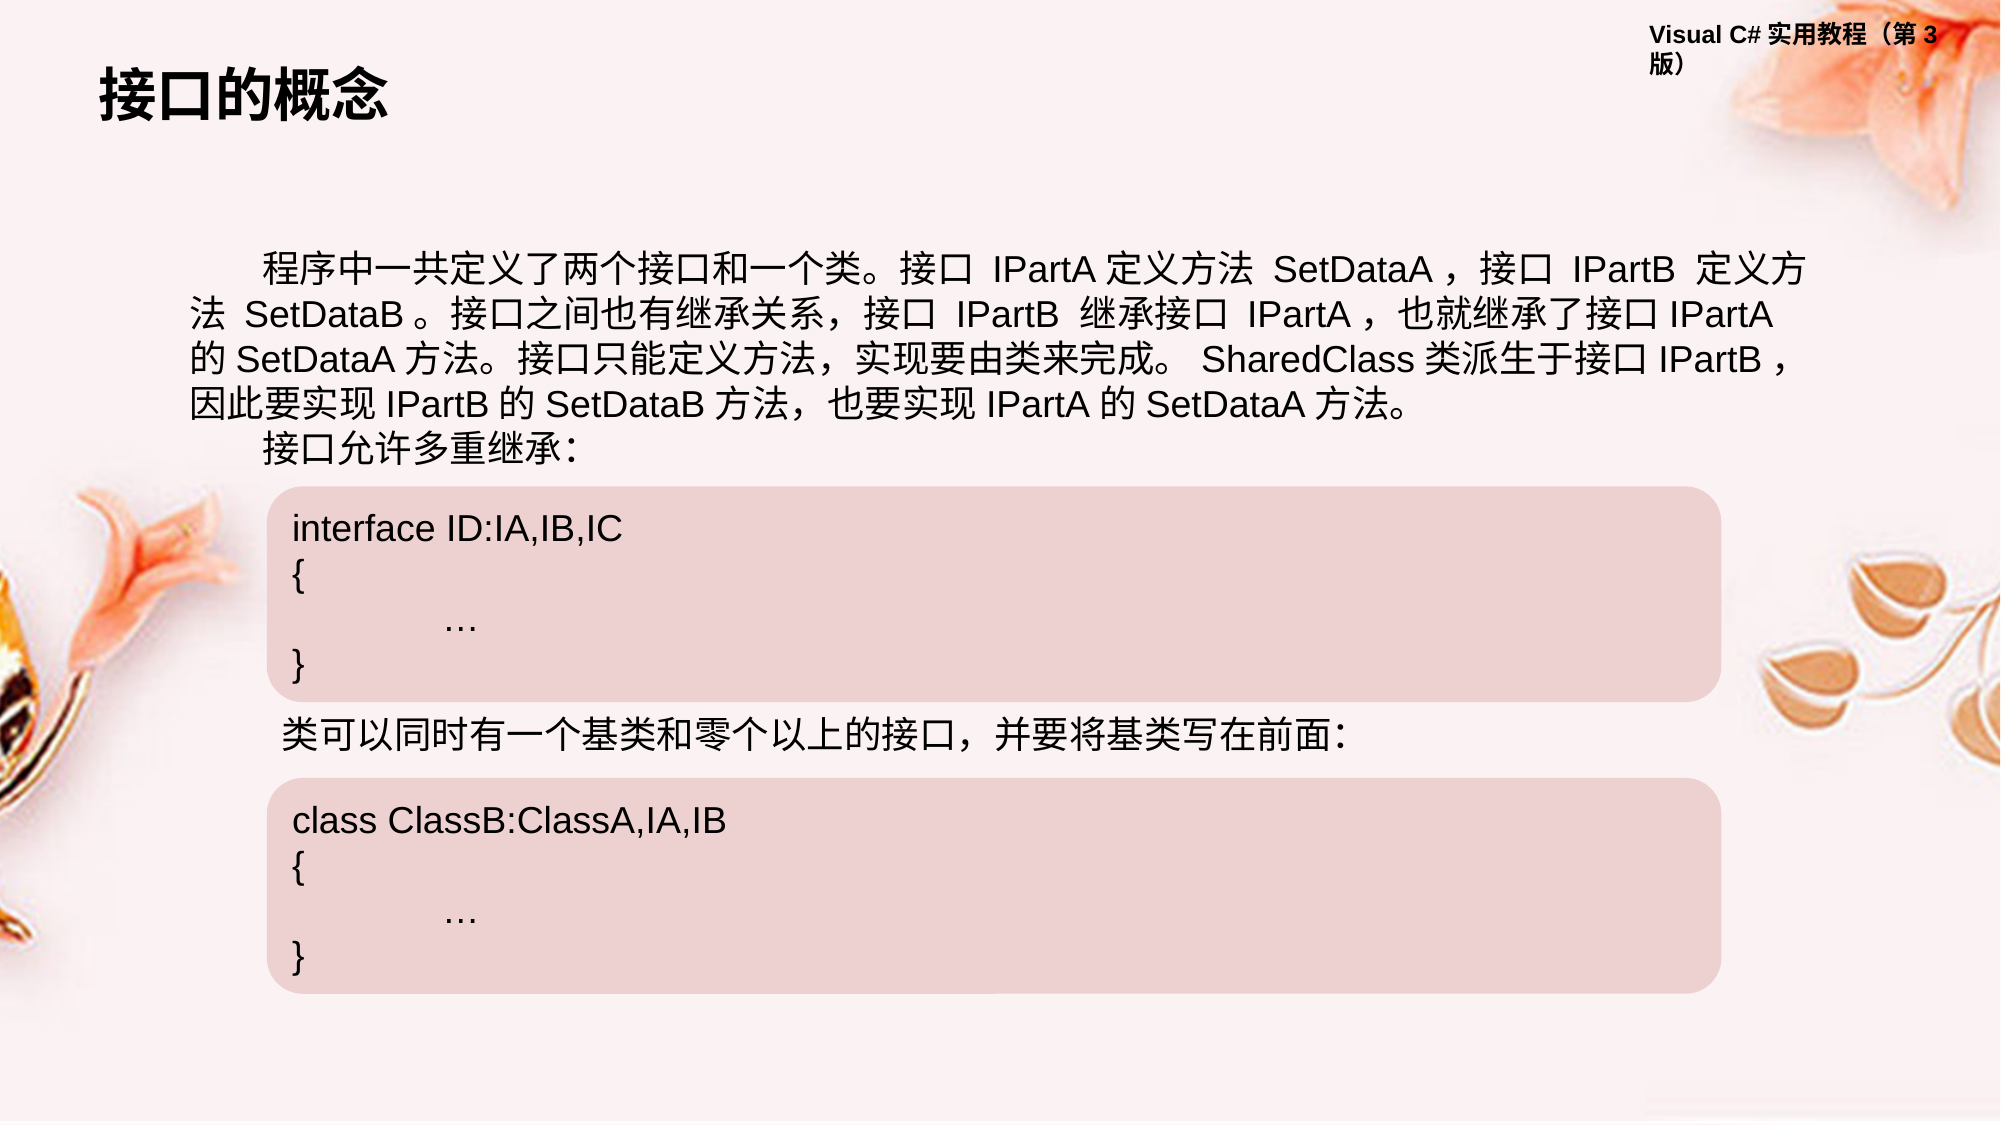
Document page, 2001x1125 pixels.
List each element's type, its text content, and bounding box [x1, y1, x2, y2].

text_box 程序中一共定义了两个接口和一个类。接口 IPartA定义方法 SetDataA，接口 IPartB 定义方法 SetDataB。接口之间也有继承关系，接口 IPartB 继承接口 IPartA，也就继承了接口IPartA的SetDataA方法。接口只能定义方法，实现要由类来完成。SharedClass类派生于接口IPartB，因此要实现IPartB的SetDataB方法，也要实现IPartA的SetDataA方法。 接口允许多重继承： [174, 237, 1834, 477]
text_box 类可以同时有一个基类和零个以上的接口，并要将基类写在前面： [266, 704, 1546, 764]
text_box 接口的概念 [83, 58, 773, 136]
text_box class ClassB:ClassA,IA,IB { … } [266, 777, 1722, 994]
picture [0, 0, 2001, 1125]
text_box interface ID:IA,IB,IC { … } [266, 486, 1722, 703]
